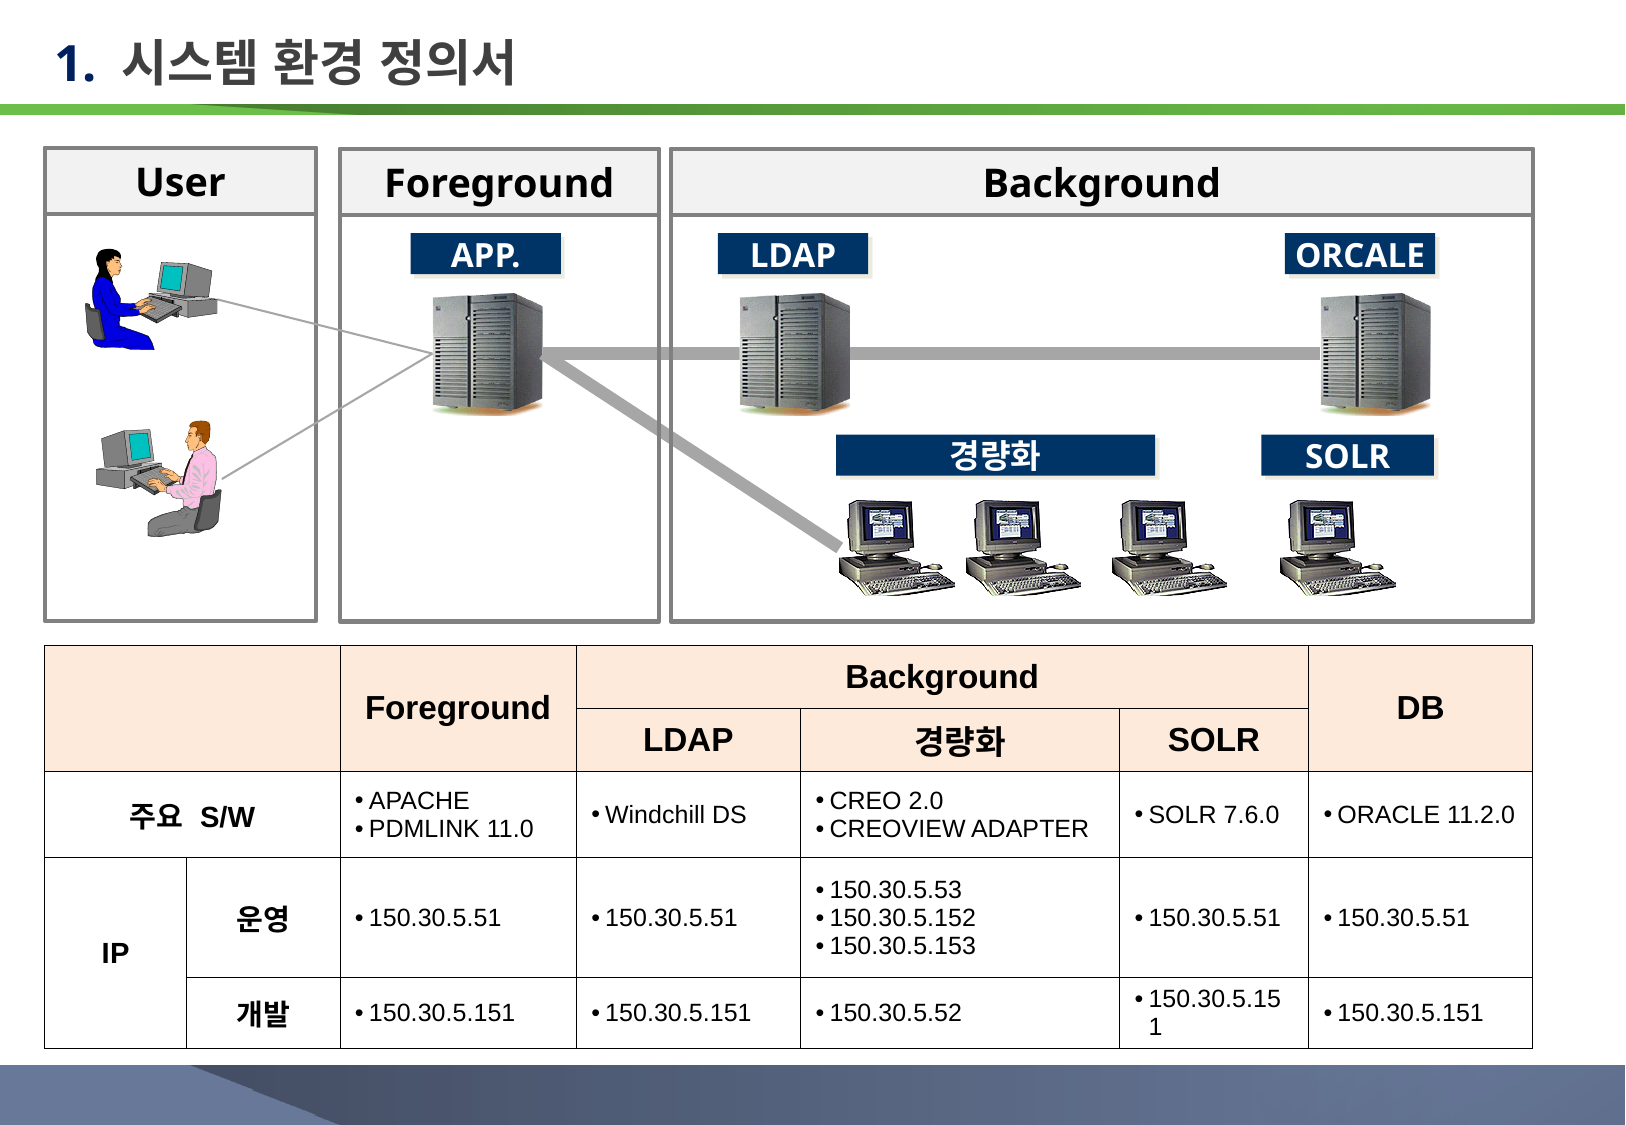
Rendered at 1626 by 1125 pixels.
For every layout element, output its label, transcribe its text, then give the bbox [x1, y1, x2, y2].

table_cell 주요 S/W [45, 772, 340, 857]
table_cell LDAP [577, 709, 800, 771]
table_cell 150.30.5.151 [577, 978, 800, 1048]
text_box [44, 147, 1534, 622]
table_cell APACHE PDMLINK 11.0 [341, 772, 576, 857]
table_cell 운영 [187, 858, 340, 977]
table_cell SOLR 7.6.0 [1120, 772, 1308, 857]
table_cell 150.30.5.51 [1120, 858, 1308, 977]
table_header Foreground [341, 646, 576, 771]
table_cell 150.30.5.151 [1120, 978, 1308, 1048]
table_cell 경량화 [801, 709, 1119, 771]
table_cell 150.30.5.52 [801, 978, 1119, 1048]
title 1. 시스템 환경 정의서 [54, 33, 1462, 91]
table_cell 150.30.5.51 [1309, 858, 1532, 977]
table_header Background [577, 646, 1308, 708]
table_header [45, 646, 340, 771]
table_cell Windchill DS [577, 772, 800, 857]
table_cell 150.30.5.151 [341, 978, 576, 1048]
table_cell CREO 2.0 CREOVIEW ADAPTER [801, 772, 1119, 857]
table_cell SOLR [1120, 709, 1308, 771]
table_header DB [1309, 646, 1532, 771]
picture [0, 104, 1625, 115]
table_cell 150.30.5.53 150.30.5.152 150.30.5.153 [801, 858, 1119, 977]
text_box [84, 248, 218, 351]
table_cell 150.30.5.51 [577, 858, 800, 977]
table_cell IP [45, 858, 186, 1048]
table_cell 개발 [187, 978, 340, 1048]
table_cell 150.30.5.151 [1309, 978, 1532, 1048]
table_cell 150.30.5.51 [341, 858, 576, 977]
table_cell ORACLE 11.2.0 [1309, 772, 1532, 857]
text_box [95, 420, 223, 538]
